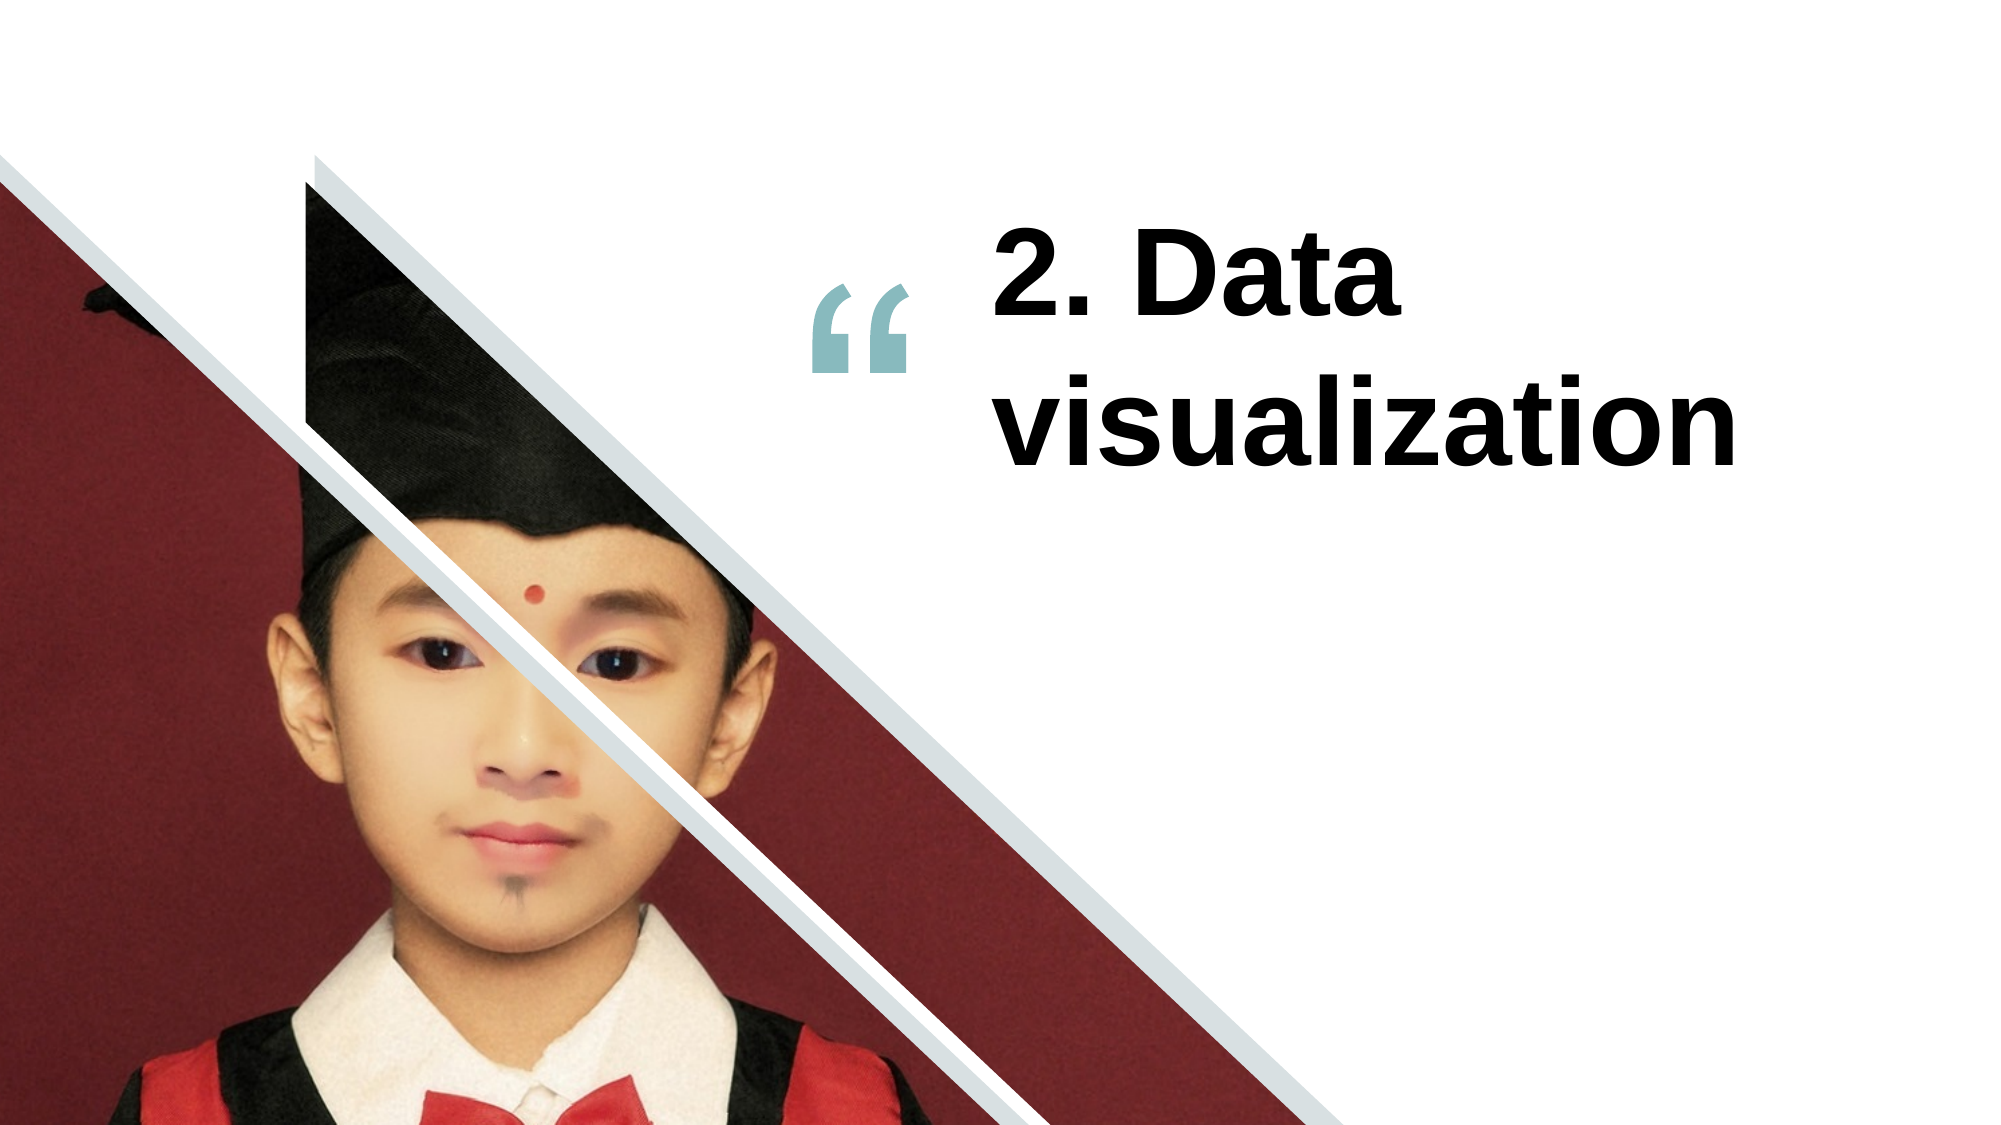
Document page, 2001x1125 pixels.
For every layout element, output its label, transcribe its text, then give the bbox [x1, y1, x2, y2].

picture [0, 181, 1306, 1125]
text_box 2. Data visualization [1306, 183, 1941, 498]
